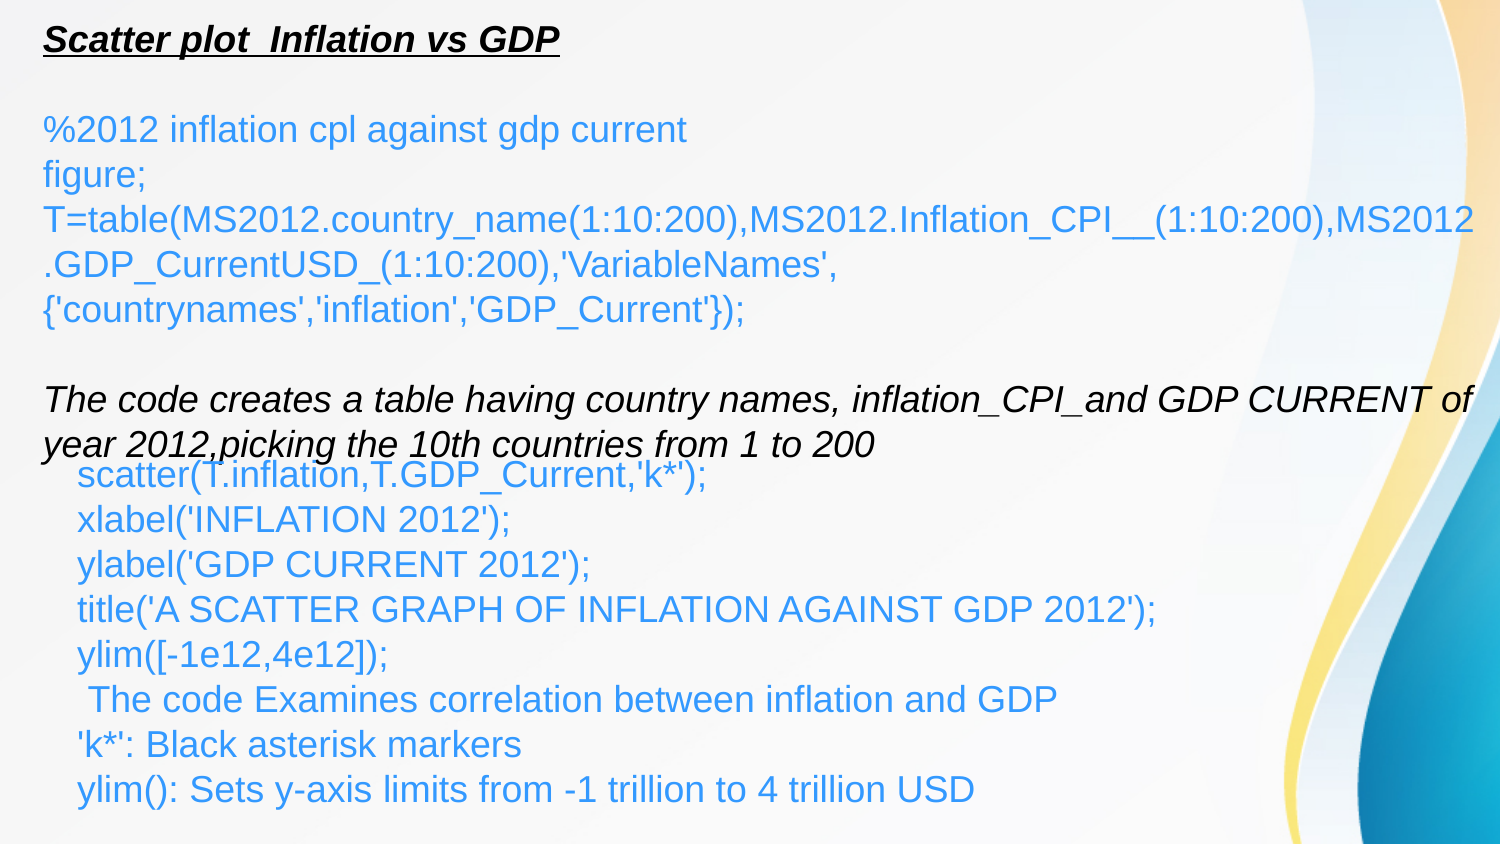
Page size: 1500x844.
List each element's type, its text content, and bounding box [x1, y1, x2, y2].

text_box Scatter plot Inflation vs GDP %2012 inflation cpl against gdp current figure; T=table(MS2012.country_name(1:10:200),MS2012.Inflation_CPI__(1:10:200),MS2012.GDP_CurrentUSD_(1:10:200),'VariableNames',{'countrynames','inflation','GDP_Current'}); The code creates a table having country names, inflation_CPI_and GDP CURRENT of year 2012,picking the 10th countries from 1 to 200 [28, 7, 1500, 473]
text_box scatter(T.inflation,T.GDP_Current,'k*'); xlabel('INFLATION 2012'); ylabel('GDP CURRENT 2012'); title('A SCATTER GRAPH OF INFLATION AGAINST GDP 2012'); ylim([-1e12,4e12]); The code Examines correlation between inflation and GDP 'k*': Black asterisk markers ylim(): Sets y-axis limits from -1 trillion to 4 trillion USD [62, 442, 1500, 809]
picture [0, 0, 1500, 844]
